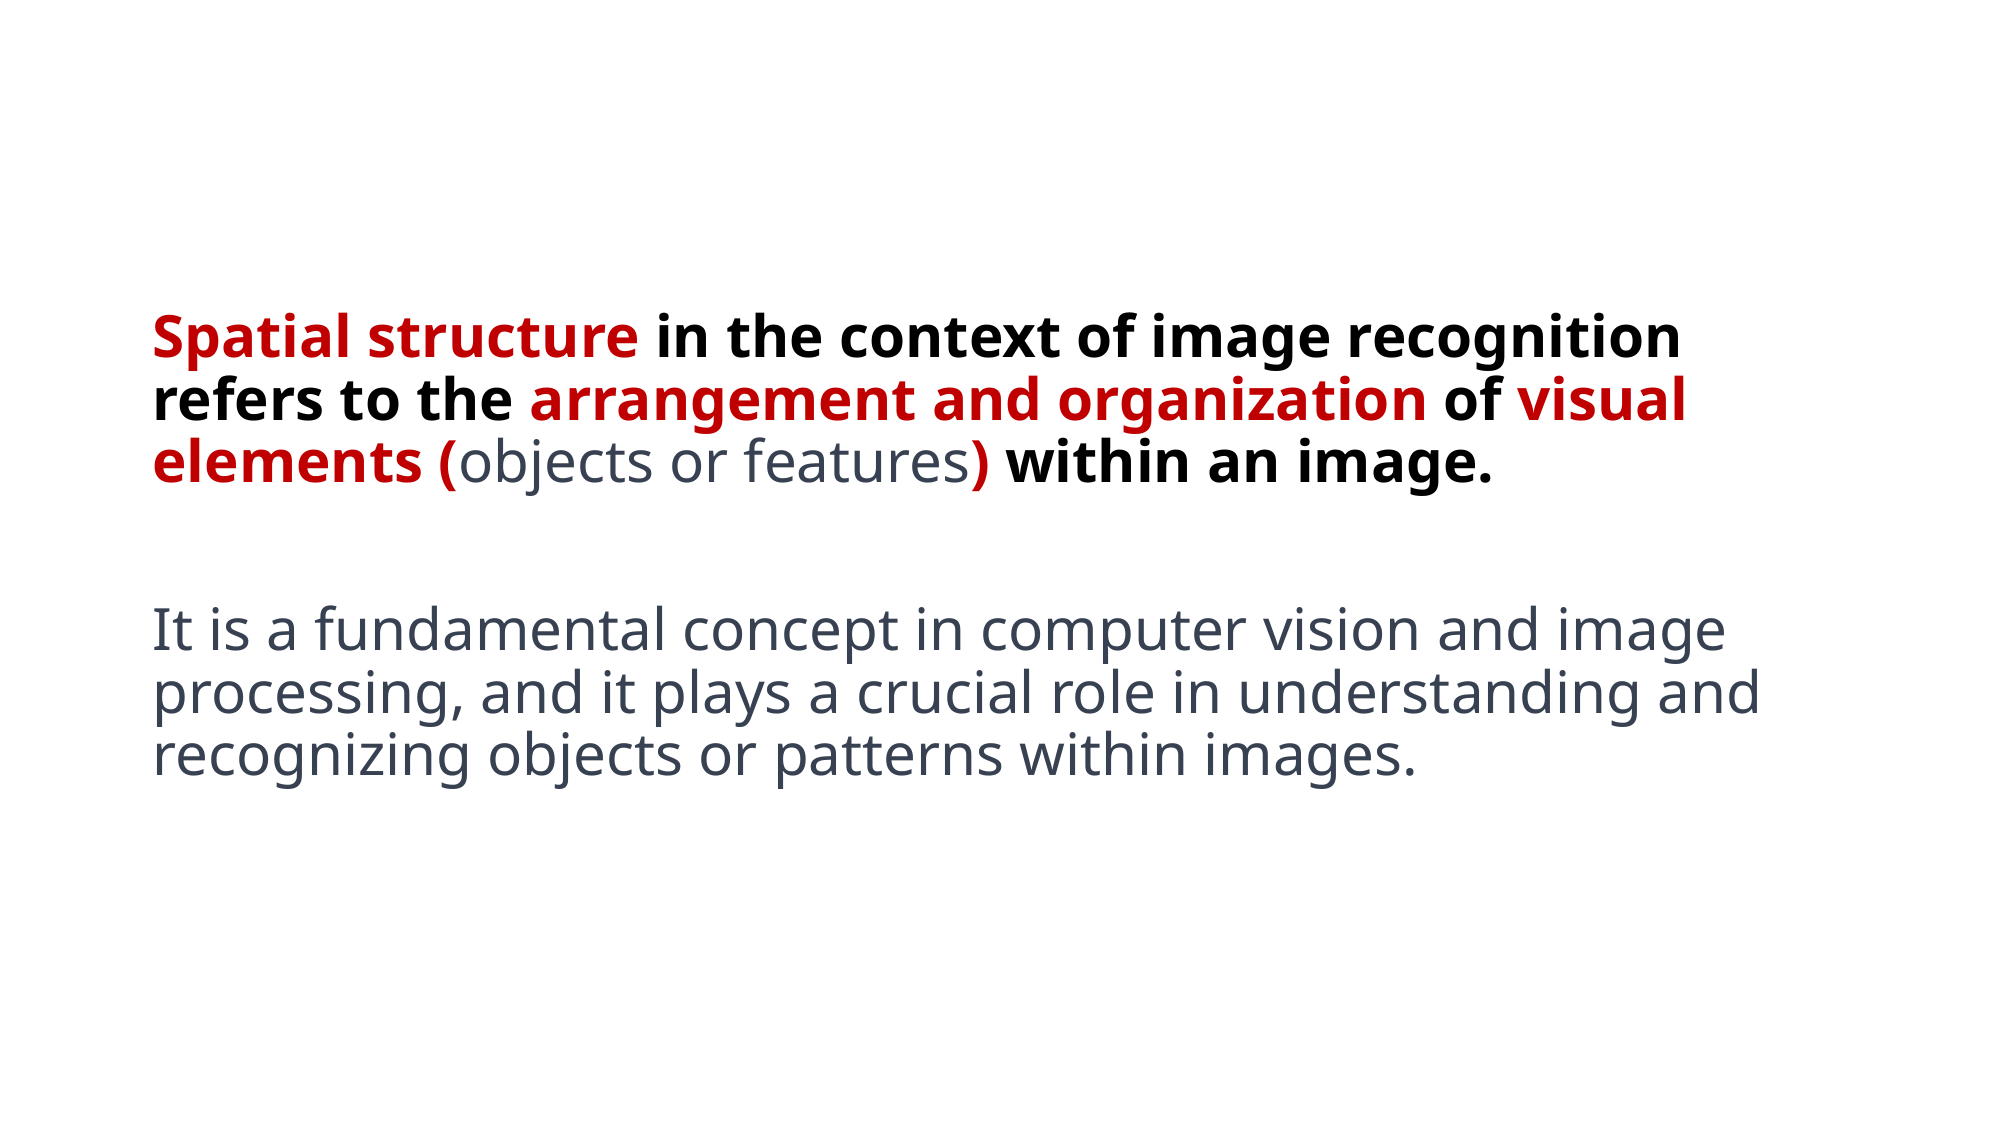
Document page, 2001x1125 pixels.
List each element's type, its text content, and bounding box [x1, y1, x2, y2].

list Spatial structure in the context of image recognition refers to the arrangement and organization of visual elements (objects or features) within an image. It is a fundamental concept in computer vision and image processing, and it plays a crucial role in understanding and recognizing objects or patterns within images. [137, 299, 1863, 1014]
